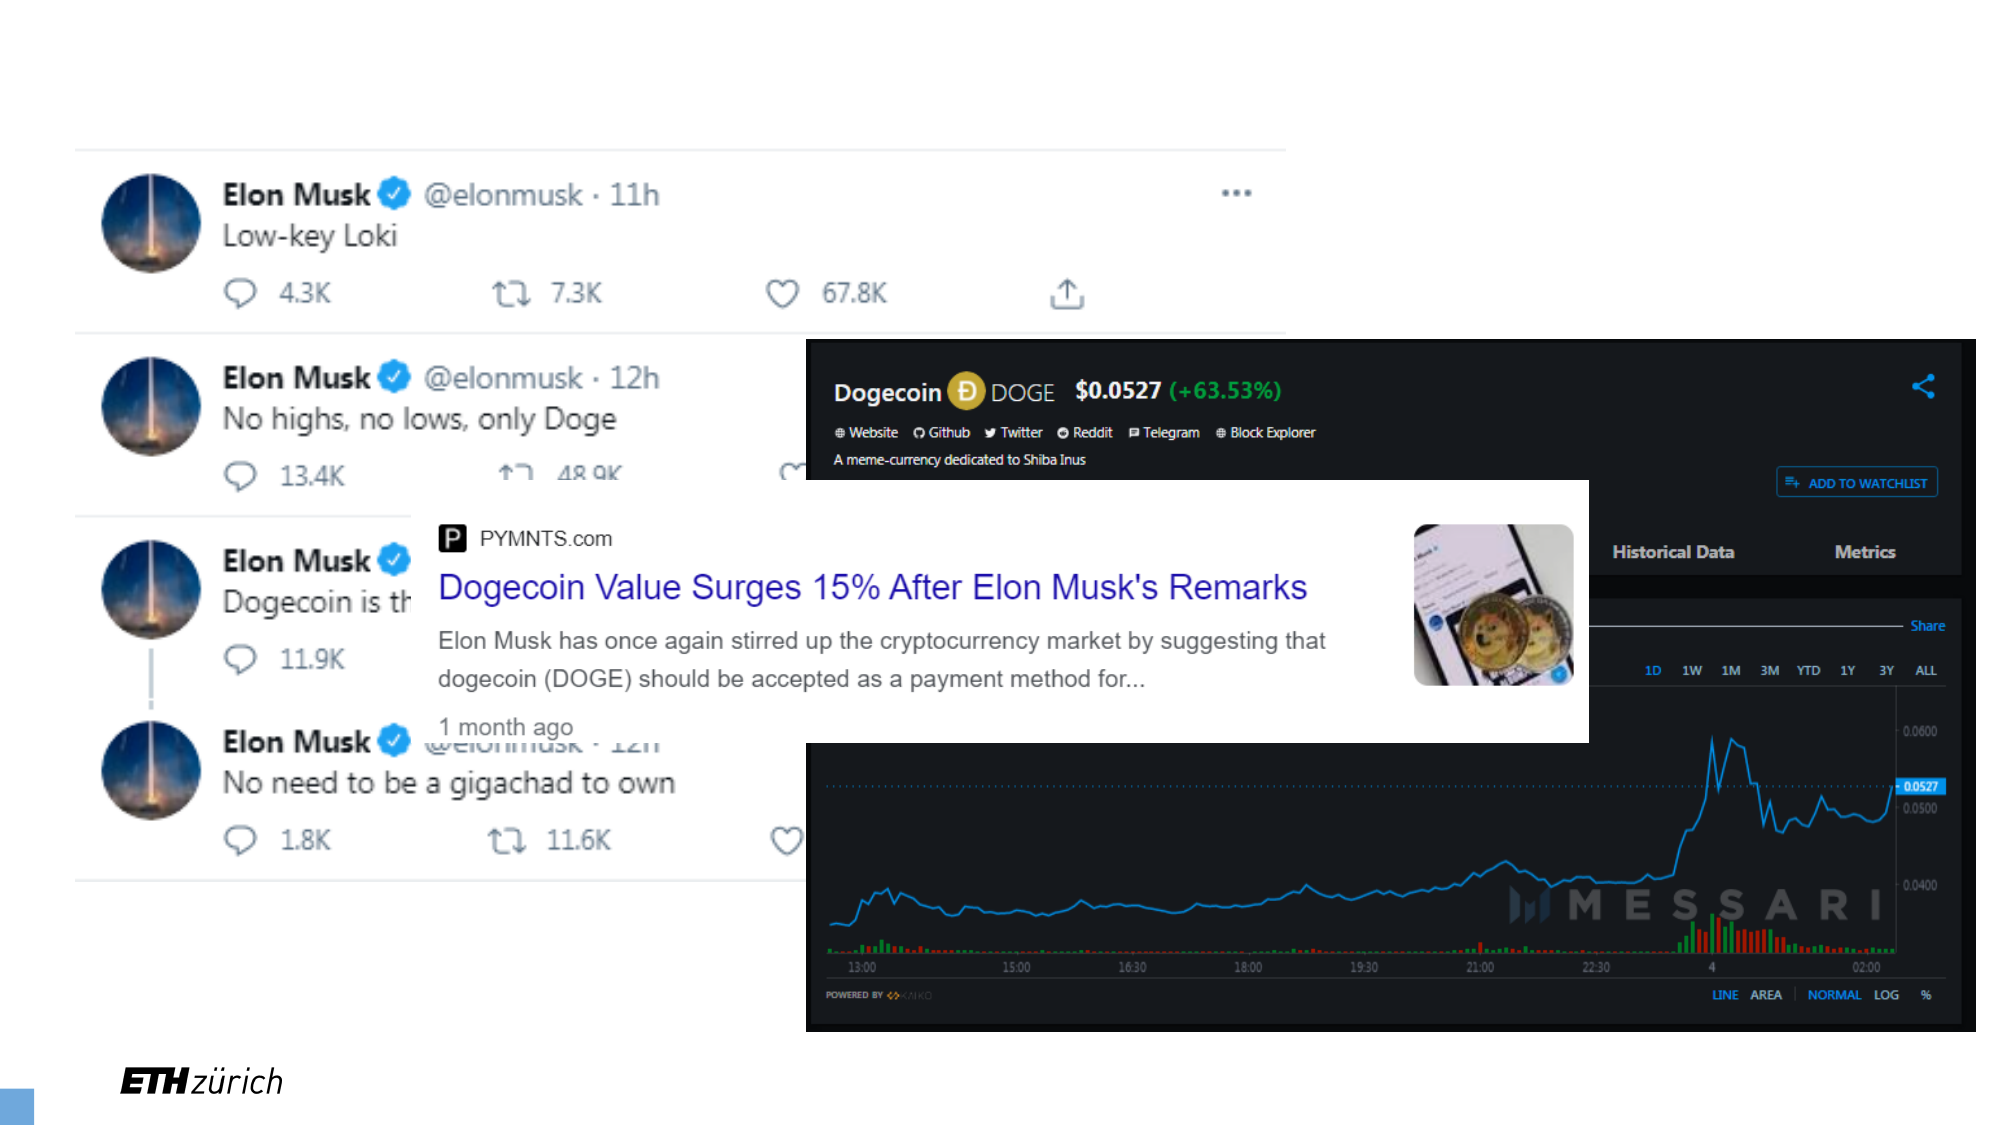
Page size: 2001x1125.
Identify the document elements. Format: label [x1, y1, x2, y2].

picture [74, 145, 1977, 1032]
picture [120, 1067, 282, 1094]
text_box [0, 1088, 35, 1125]
